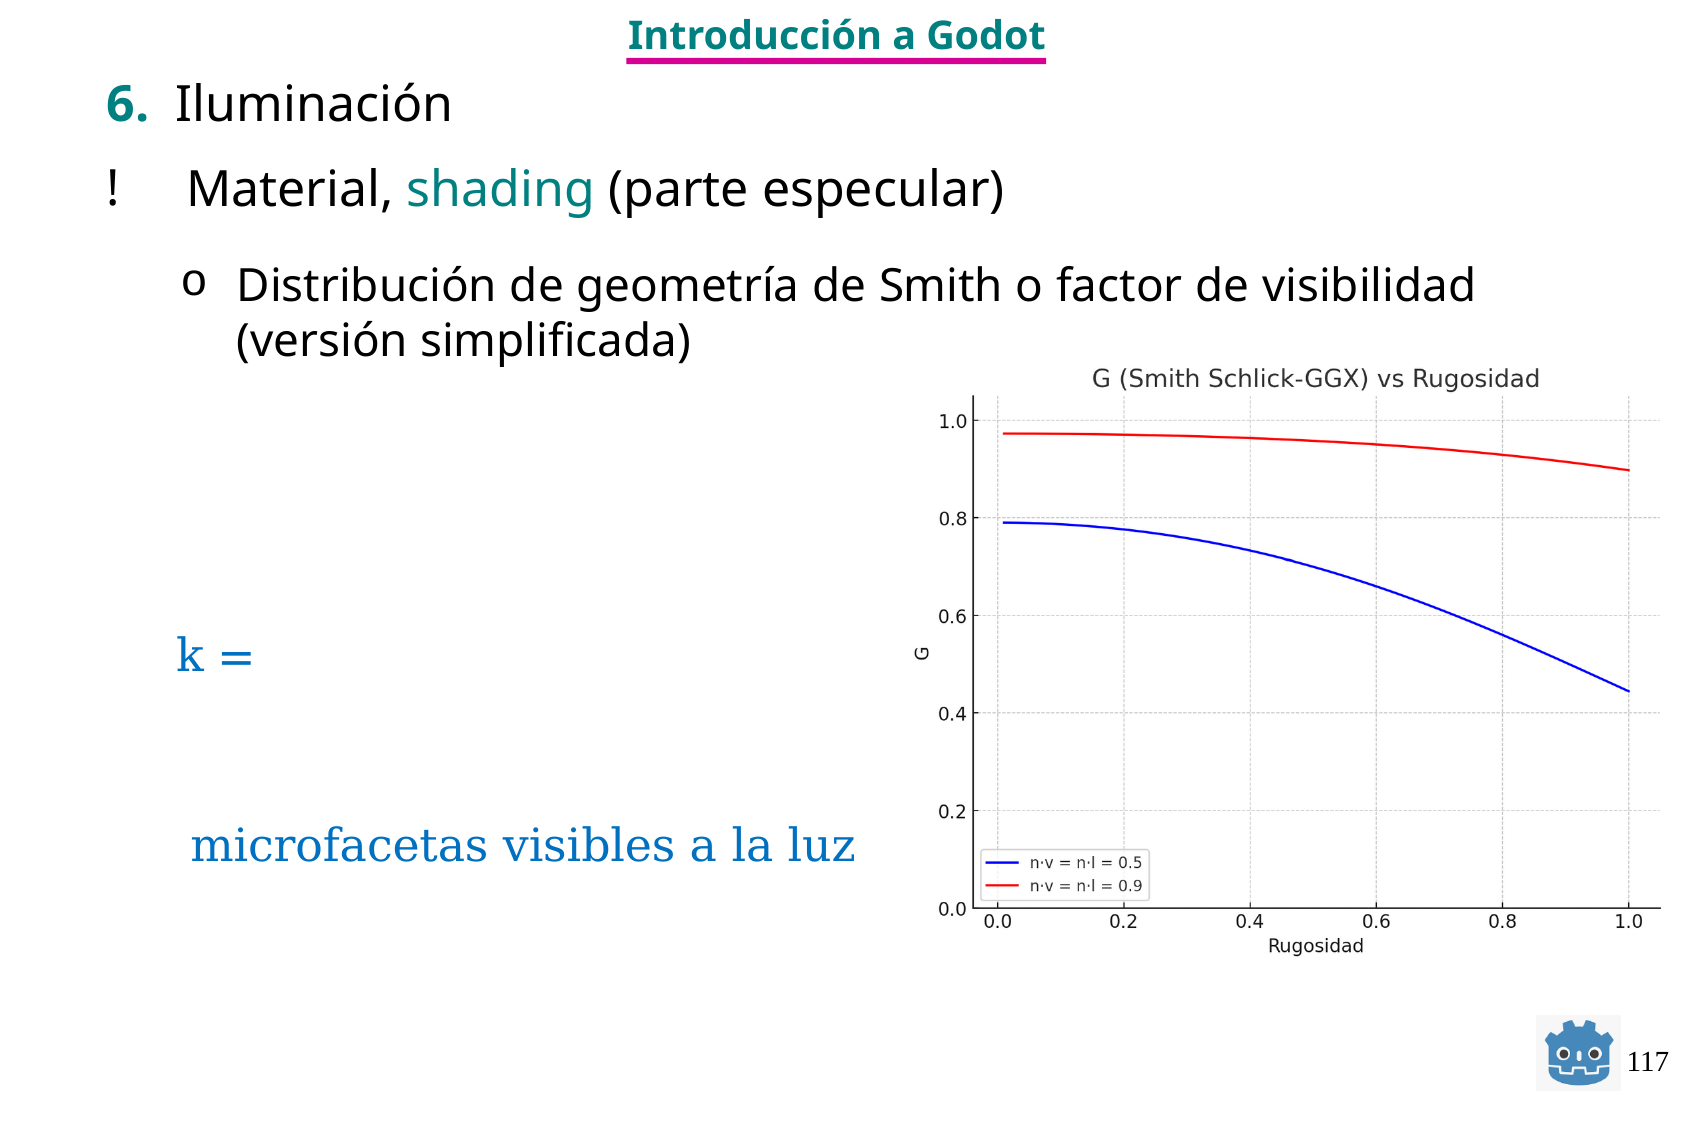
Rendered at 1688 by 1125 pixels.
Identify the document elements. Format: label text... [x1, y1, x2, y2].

picture [912, 360, 1665, 961]
slide_number 117 [1482, 1034, 1685, 1110]
picture [1535, 1015, 1621, 1091]
text_box Introducción a Godot [149, 0, 1525, 78]
text_box 6. Iluminación Material, shading (parte especular) Distribución de geometría de Smith o factor de visibilidad (versión simplificada) [89, 62, 1495, 356]
